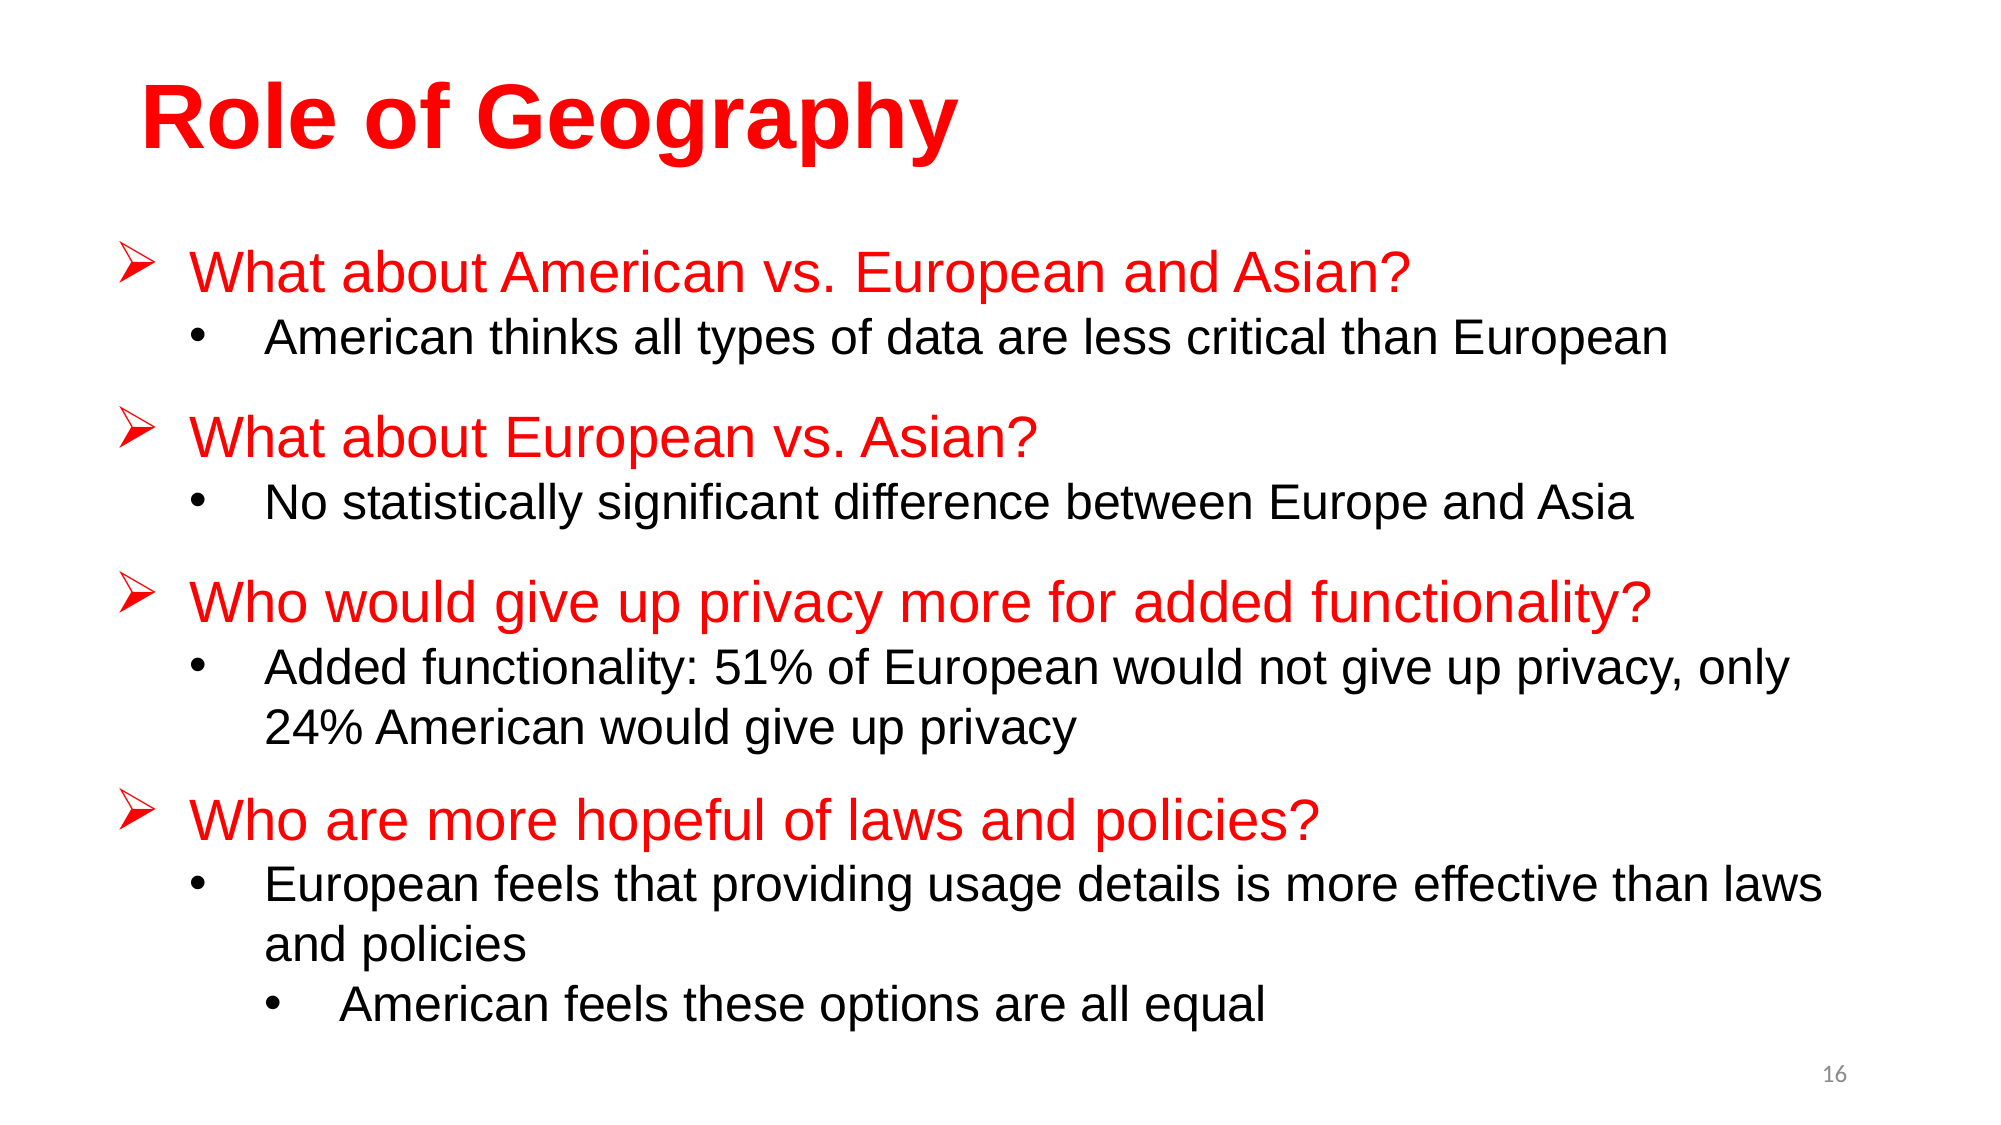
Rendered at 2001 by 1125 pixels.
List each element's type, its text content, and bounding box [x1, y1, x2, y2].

text_box What about American vs. European and Asian? American thinks all types of data are less critical than European What about European vs. Asian? No statistically significant difference between Europe and Asia Who would give up privacy more for added functionality? Added functionality: 51% of European would not give up privacy, only 24% American would give up privacy Who are more hopeful of laws and policies? European feels that providing usage details is more effective than laws and policies American feels these options are all equal [99, 227, 1894, 1040]
title Role of Geography [125, 9, 1850, 227]
slide_number 16 [1412, 1042, 1863, 1103]
